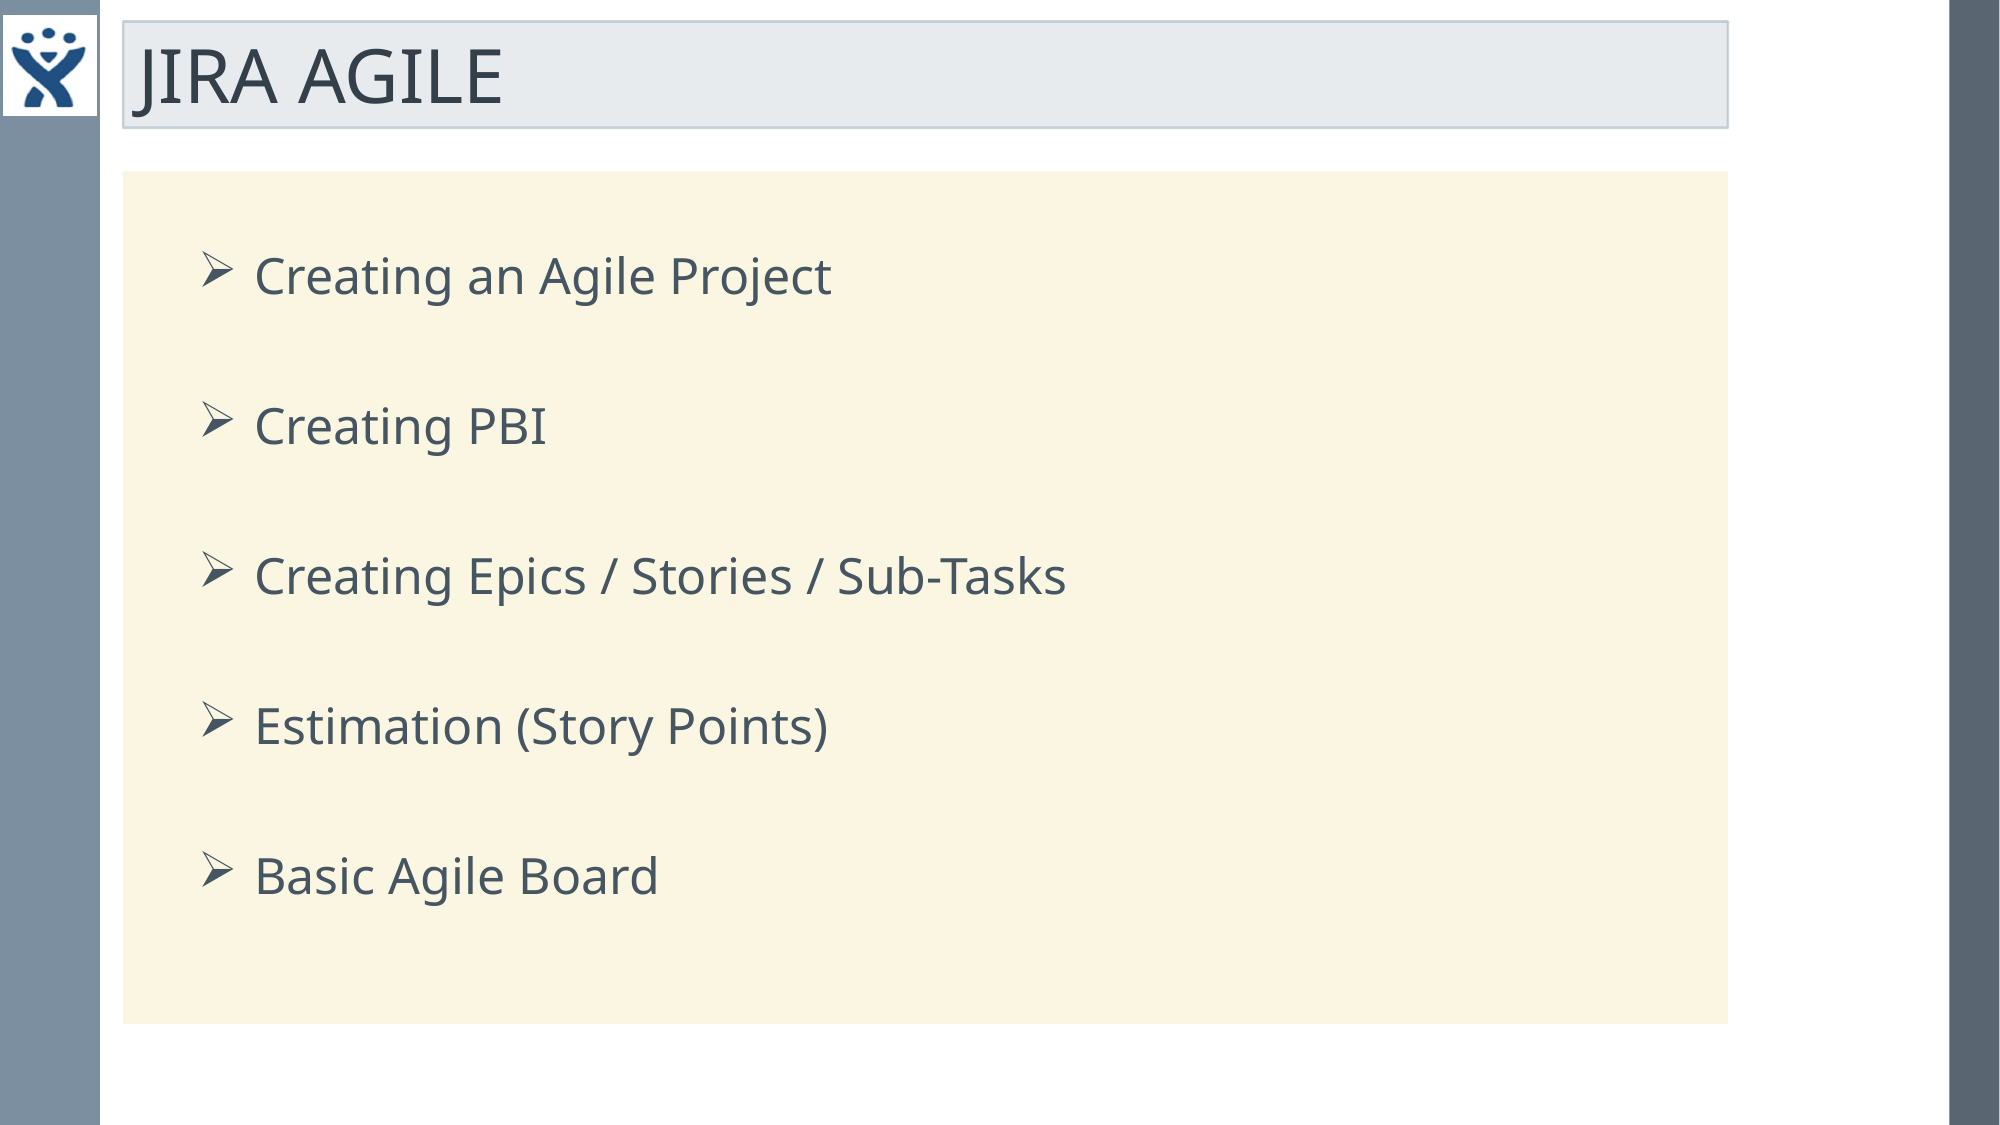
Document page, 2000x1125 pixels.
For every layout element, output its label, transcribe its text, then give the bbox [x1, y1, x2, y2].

list Creating an Agile Project Creating PBI Creating Epics / Stories / Sub-Tasks Estimation (Story Points) Basic Agile Board [123, 171, 1728, 1024]
title JIRA AGILE [122, 20, 1729, 129]
picture [3, 15, 97, 116]
